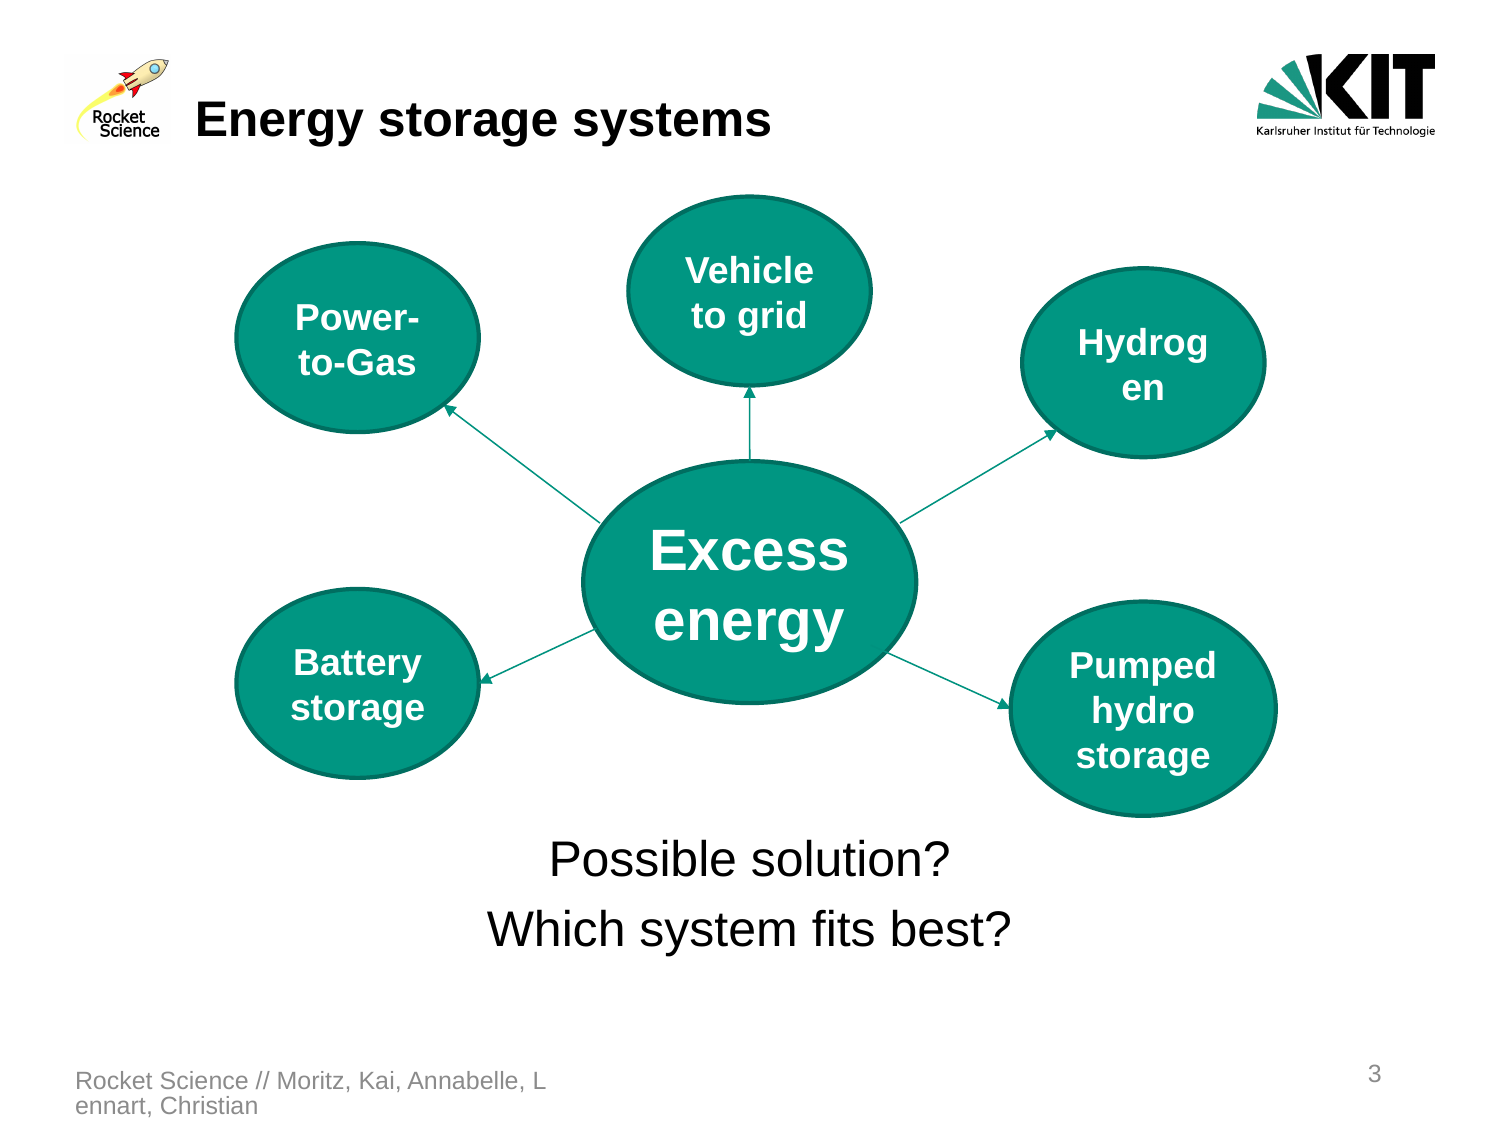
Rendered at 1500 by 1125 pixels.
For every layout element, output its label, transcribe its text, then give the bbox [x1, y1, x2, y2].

text_box Battery storage [234, 586, 481, 780]
picture [1257, 54, 1435, 137]
text_box Power-to-Gas [234, 241, 481, 435]
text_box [870, 644, 1011, 709]
footer Rocket Science // Moritz, Kai, Annabelle, Lennart, Christian [60, 1049, 567, 1110]
list Possible solution? Which system fits best? [64, 196, 1436, 1000]
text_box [899, 429, 1058, 524]
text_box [478, 628, 597, 684]
picture [64, 54, 171, 144]
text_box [443, 404, 601, 524]
text_box Pumped hydro storage [1008, 599, 1278, 818]
slide_number 3 [1059, 1042, 1397, 1103]
text_box Excess energy [581, 459, 919, 706]
text_box Vehicle to grid [626, 194, 873, 388]
title Energy storage systems [194, 54, 1198, 147]
text_box Hydrogen [1020, 266, 1267, 460]
